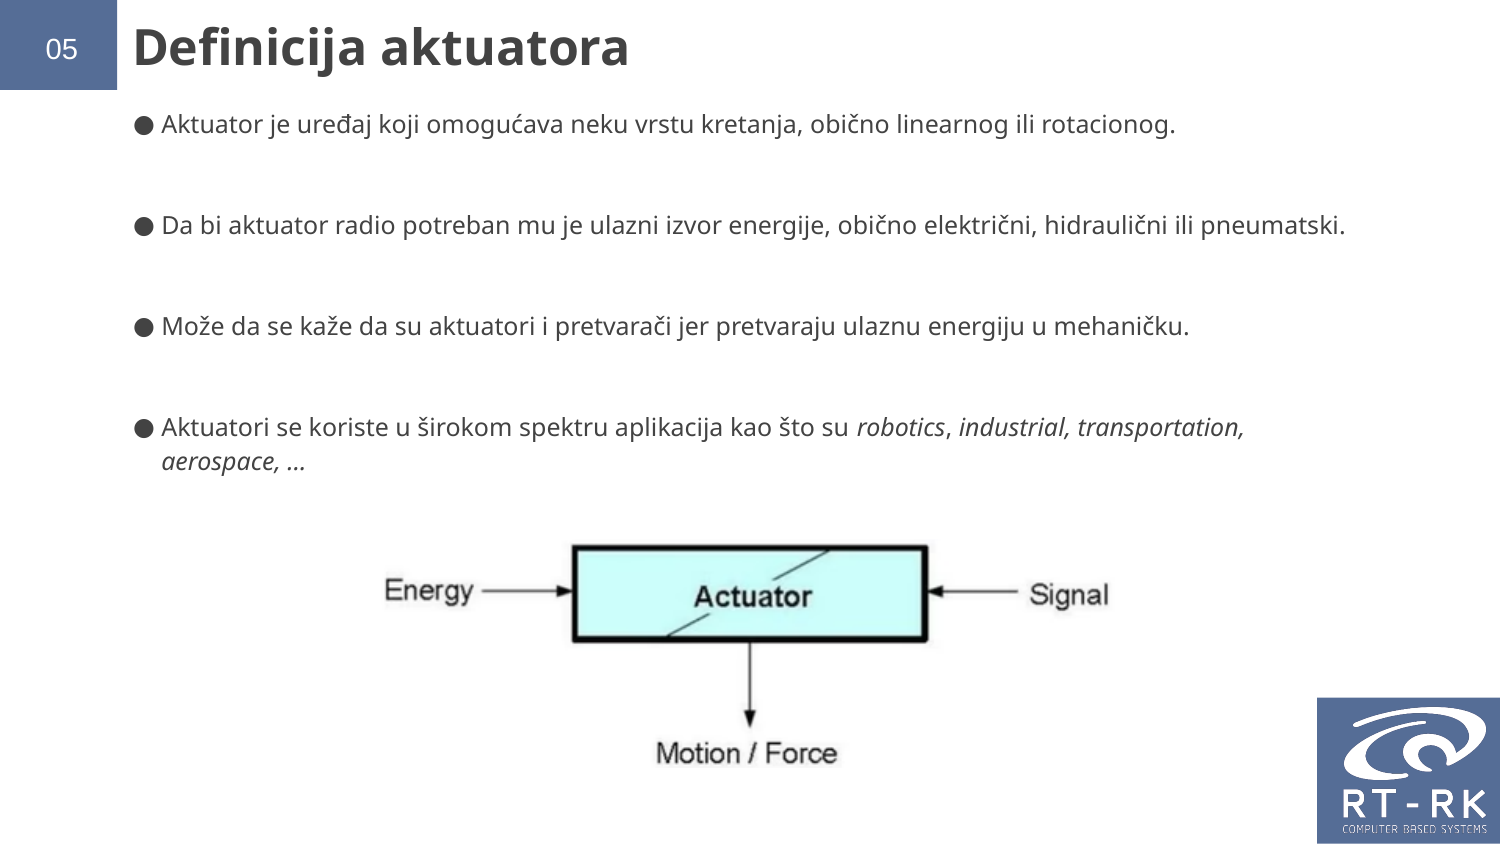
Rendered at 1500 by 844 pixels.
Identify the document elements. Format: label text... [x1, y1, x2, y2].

text_box 05 [0, 0, 94, 95]
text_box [1316, 697, 1500, 844]
title Definicija aktuatora [118, 0, 1453, 80]
picture [377, 539, 1122, 768]
text_box [94, 0, 118, 90]
subtitle Aktuator je uređaj koji omogućava neku vrstu kretanja, obično linearnog ili rotacionog. Da bi aktuator radio potreban mu je ulazni izvor energije, obično električni, hidraulični ili pneumatski. Može da se kaže da su aktuatori i pretvarači jer pretvaraju ulaznu energiju u mehaničku. Aktuatori se koriste u širokom spektru aplikacija kao što su robotics, industrial, transportation, aerospace, … [118, 88, 1365, 698]
